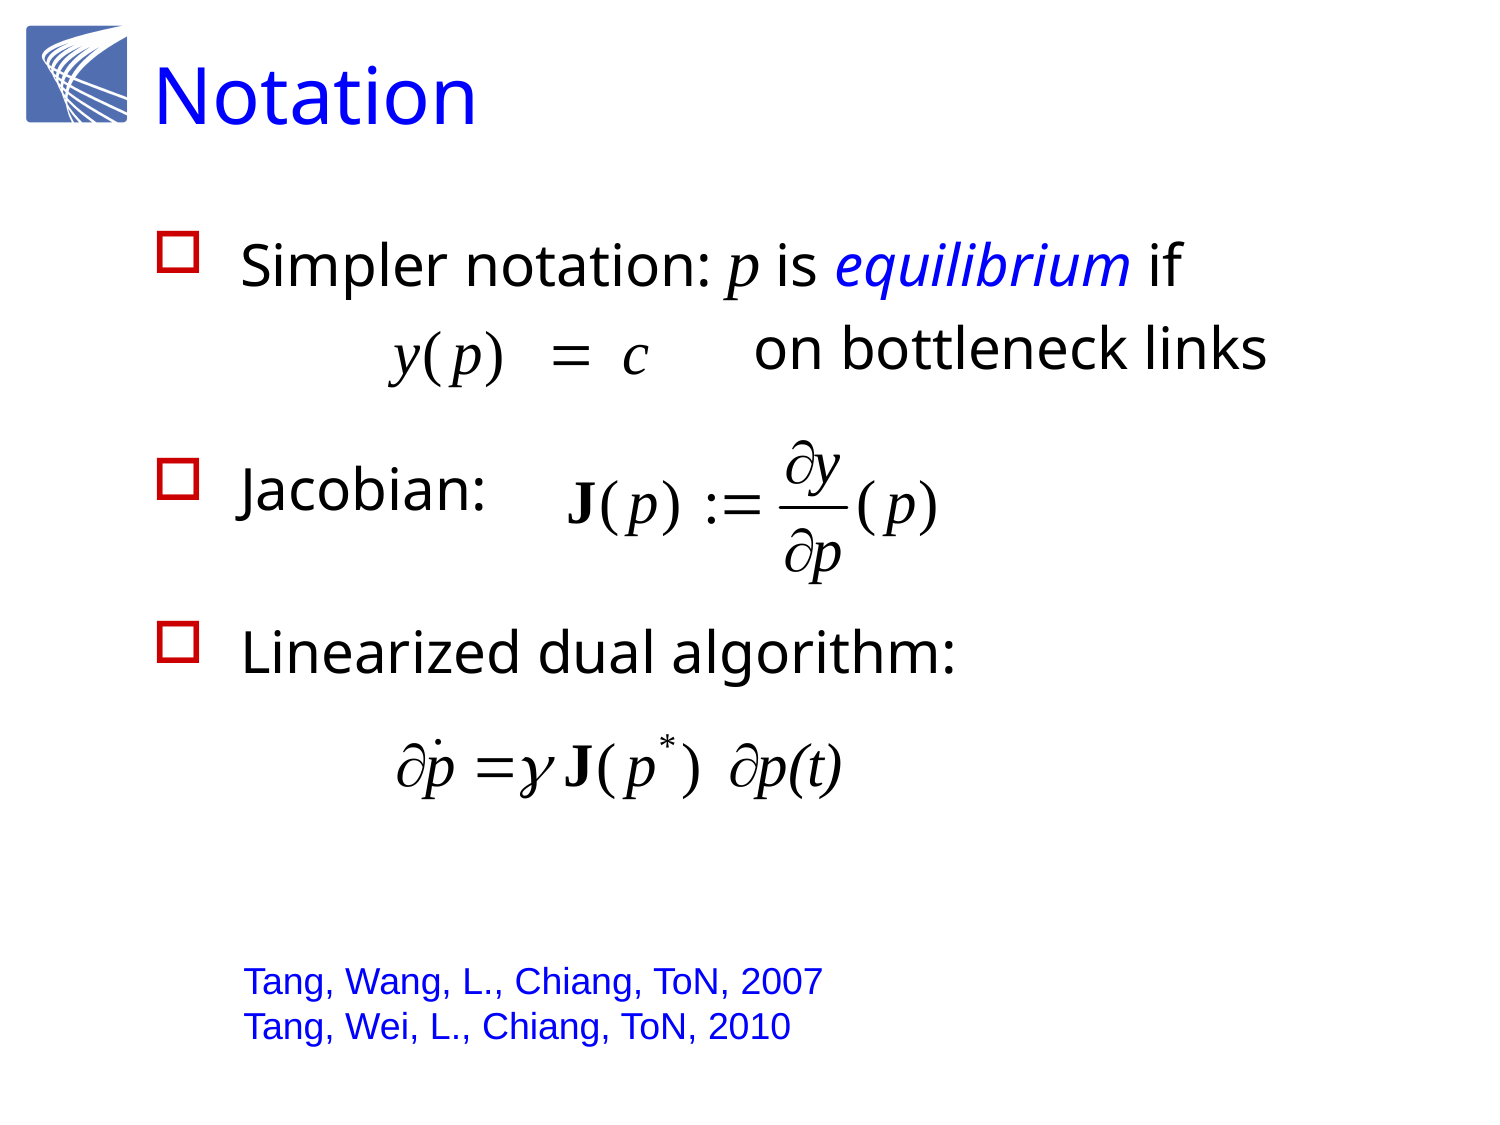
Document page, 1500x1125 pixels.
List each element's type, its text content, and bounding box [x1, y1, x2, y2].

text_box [387, 719, 855, 813]
list Simpler notation: p is equilibrium if on bottleneck links Jacobian: Linearized dual algorithm: [137, 212, 1463, 1125]
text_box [556, 424, 963, 596]
picture [24, 24, 129, 124]
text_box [378, 317, 663, 401]
title Notation [137, 37, 1463, 175]
text_box Tang, Wang, L., Chiang, ToN, 2007 Tang, Wei, L., Chiang, ToN, 2010 [228, 949, 839, 1055]
